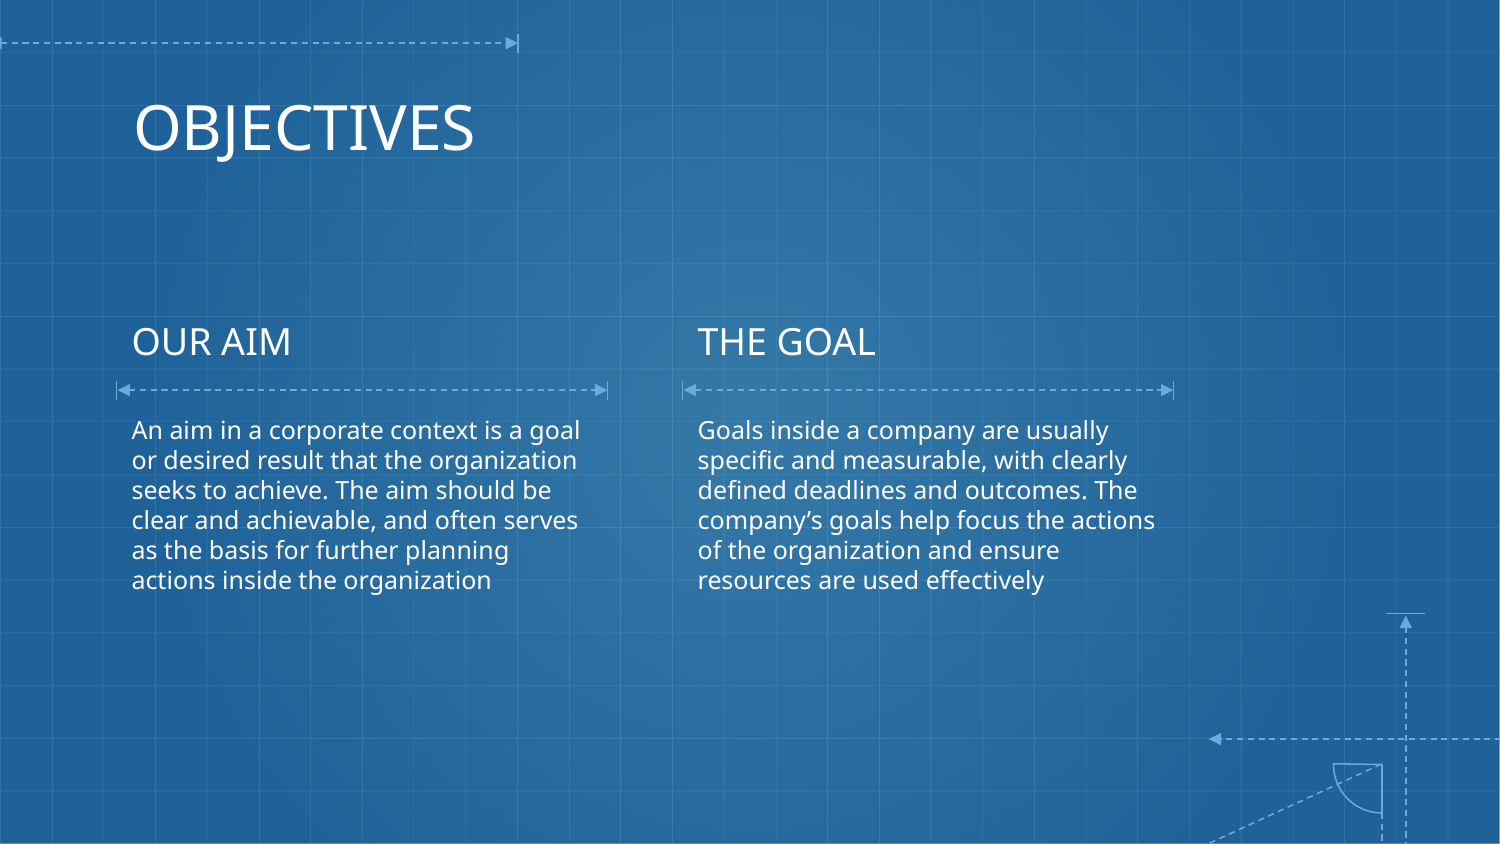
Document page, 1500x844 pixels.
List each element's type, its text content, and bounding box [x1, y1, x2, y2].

title OBJECTIVES [118, 72, 1382, 167]
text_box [682, 380, 1174, 400]
subtitle THE GOAL [682, 299, 1174, 379]
picture [0, 0, 1500, 844]
subtitle OUR AIM [116, 299, 608, 379]
subtitle An aim in a corporate context is a goal or desired result that the organization seeks to achieve. The aim should be clear and achievable, and often serves as the basis for further planning actions inside the organization [116, 406, 608, 620]
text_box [116, 380, 608, 400]
subtitle Goals inside a company are usually specific and measurable, with clearly defined deadlines and outcomes. The company’s goals help focus the actions of the organization and ensure resources are used effectively [682, 405, 1174, 620]
